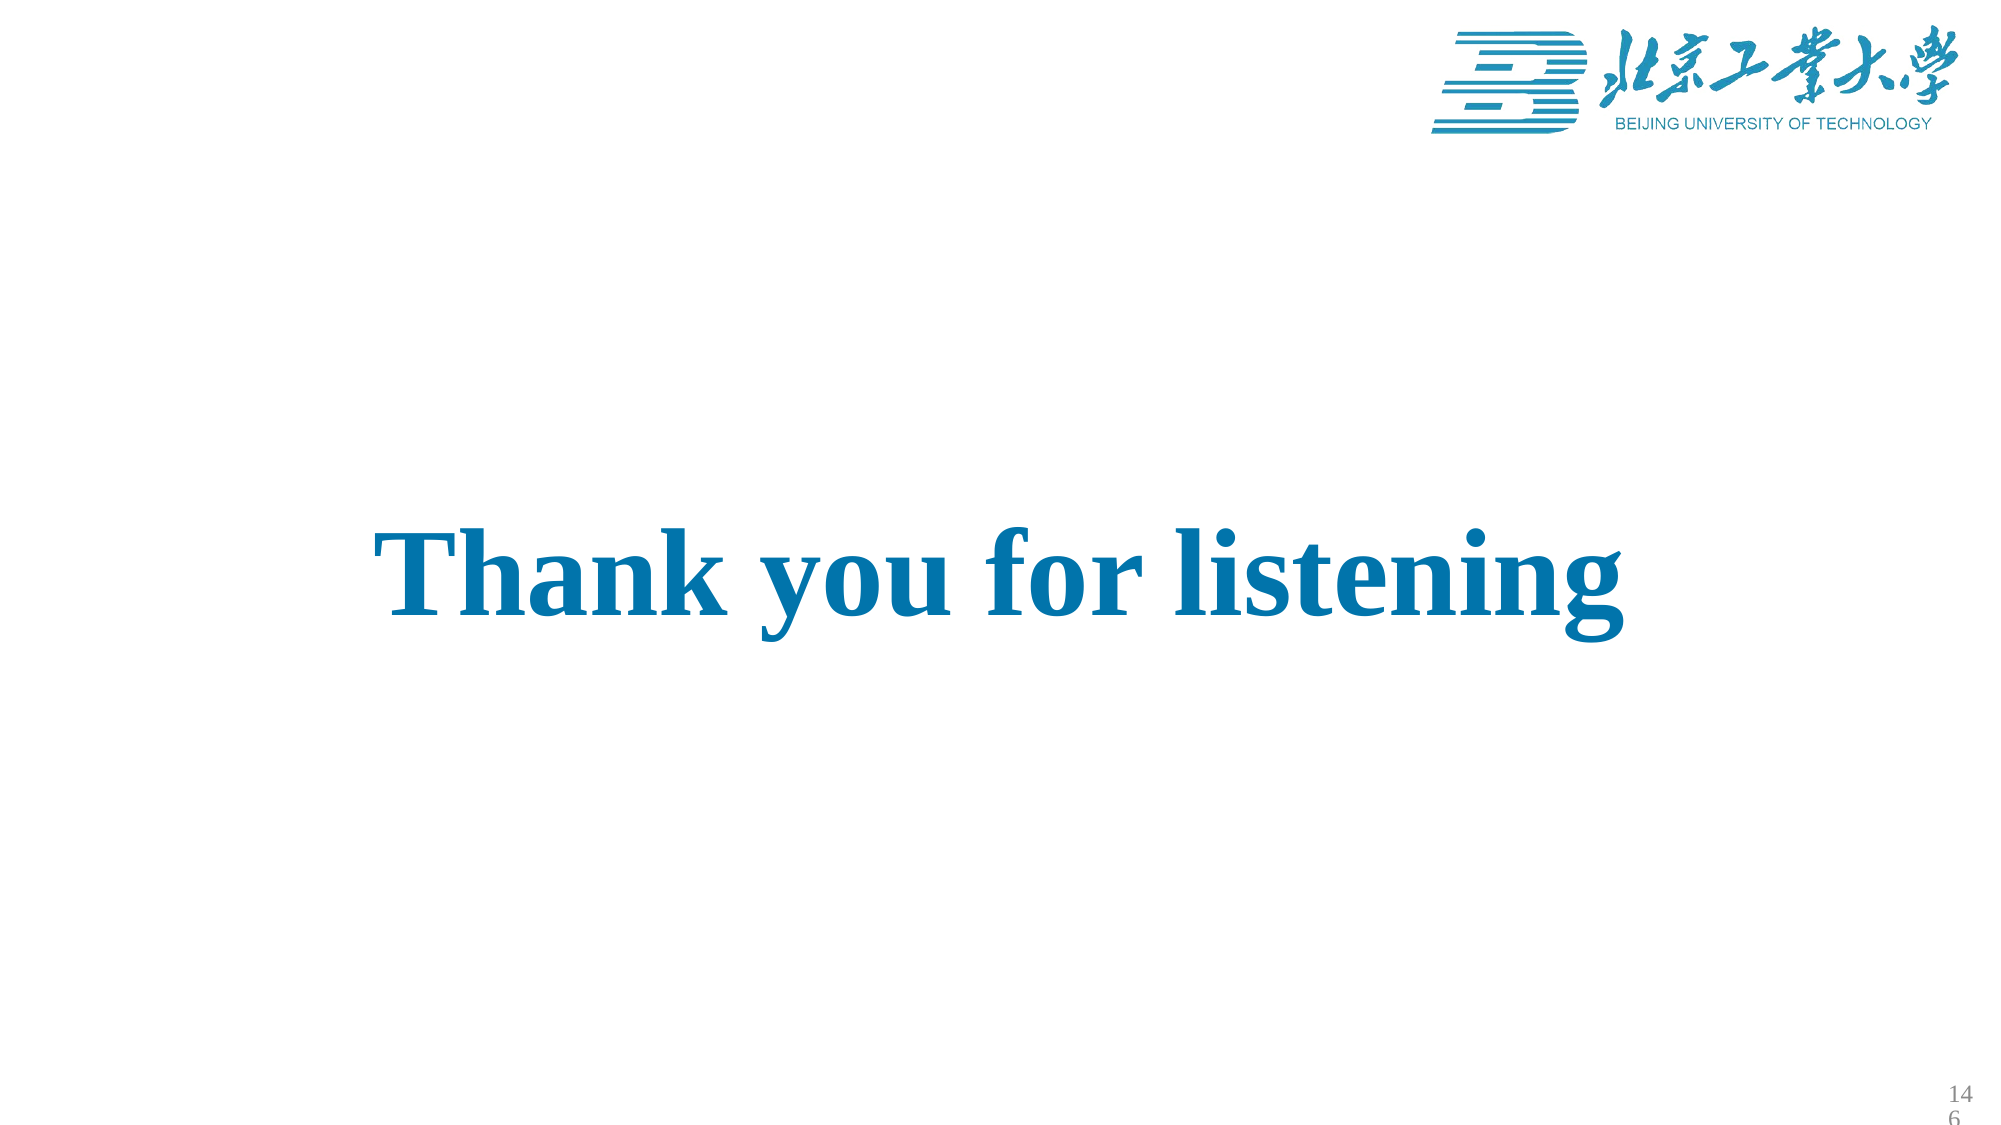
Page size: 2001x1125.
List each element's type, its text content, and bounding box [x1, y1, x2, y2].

text_box Thank you for listening [359, 408, 1641, 649]
picture [1391, 25, 2000, 138]
slide_number 146 [1933, 1062, 2000, 1123]
